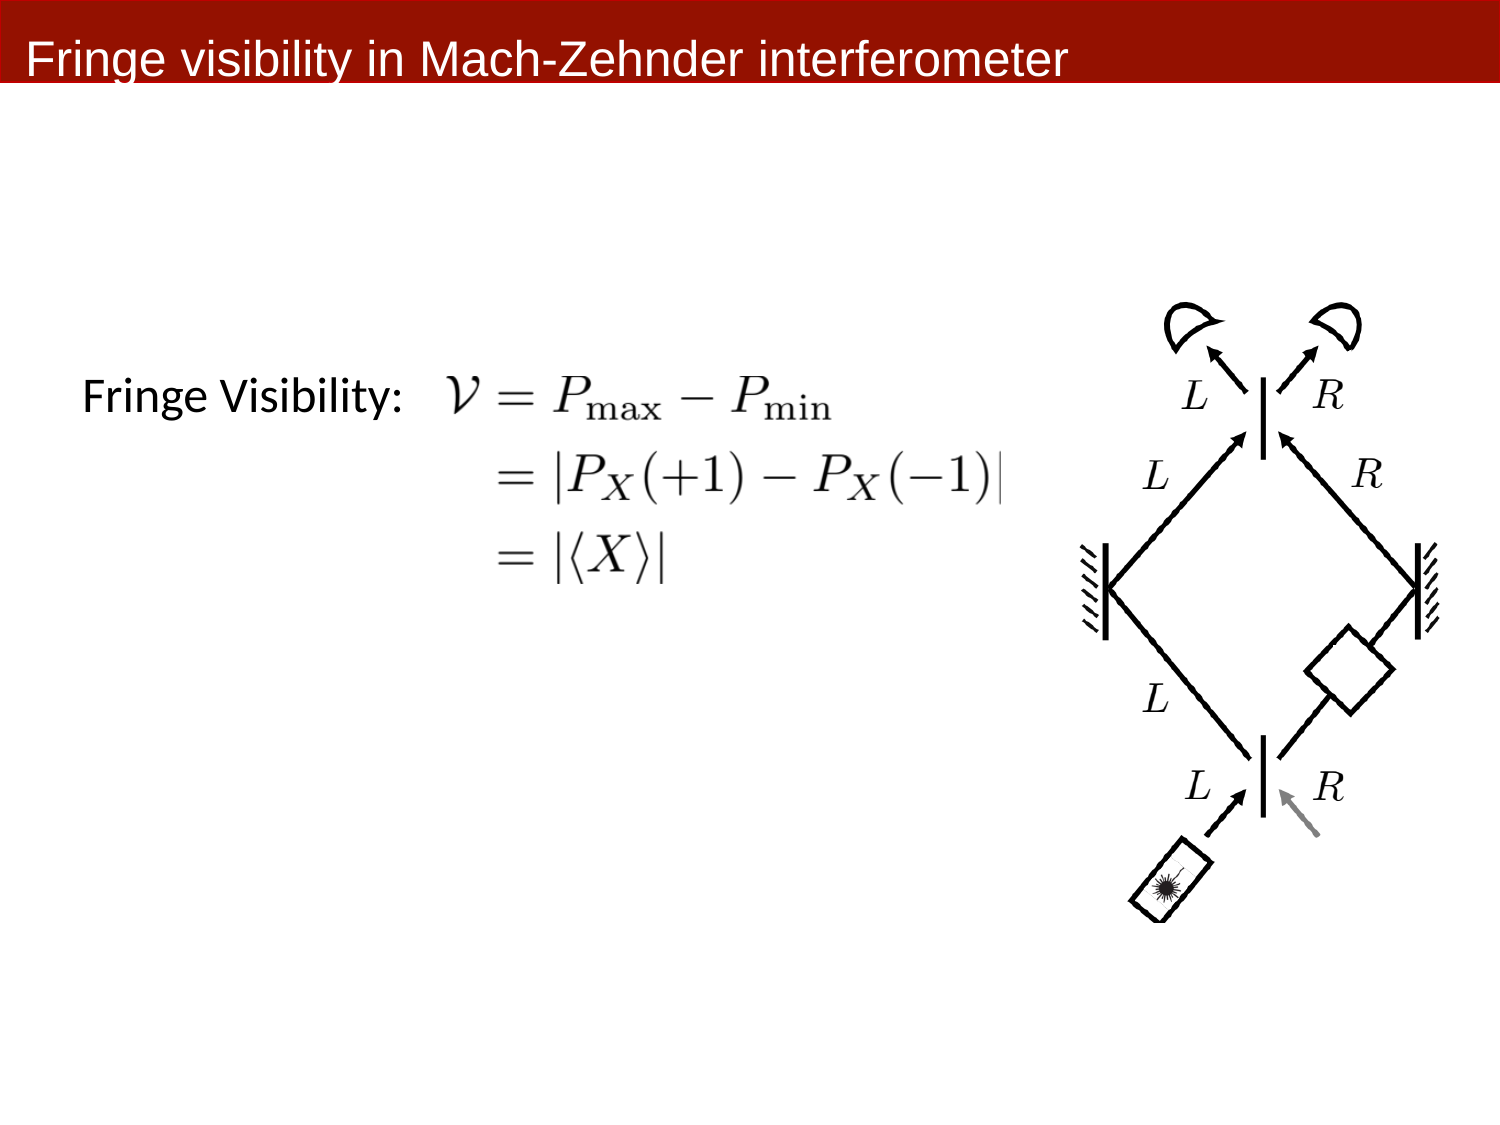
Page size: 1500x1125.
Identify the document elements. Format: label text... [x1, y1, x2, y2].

text_box [0, 0, 1500, 83]
text_box Fringe Visibility: [67, 355, 420, 431]
picture [1071, 289, 1457, 923]
picture [445, 375, 1001, 584]
text_box Fringe visibility in Mach-Zehnder interferometer [10, 18, 1085, 94]
